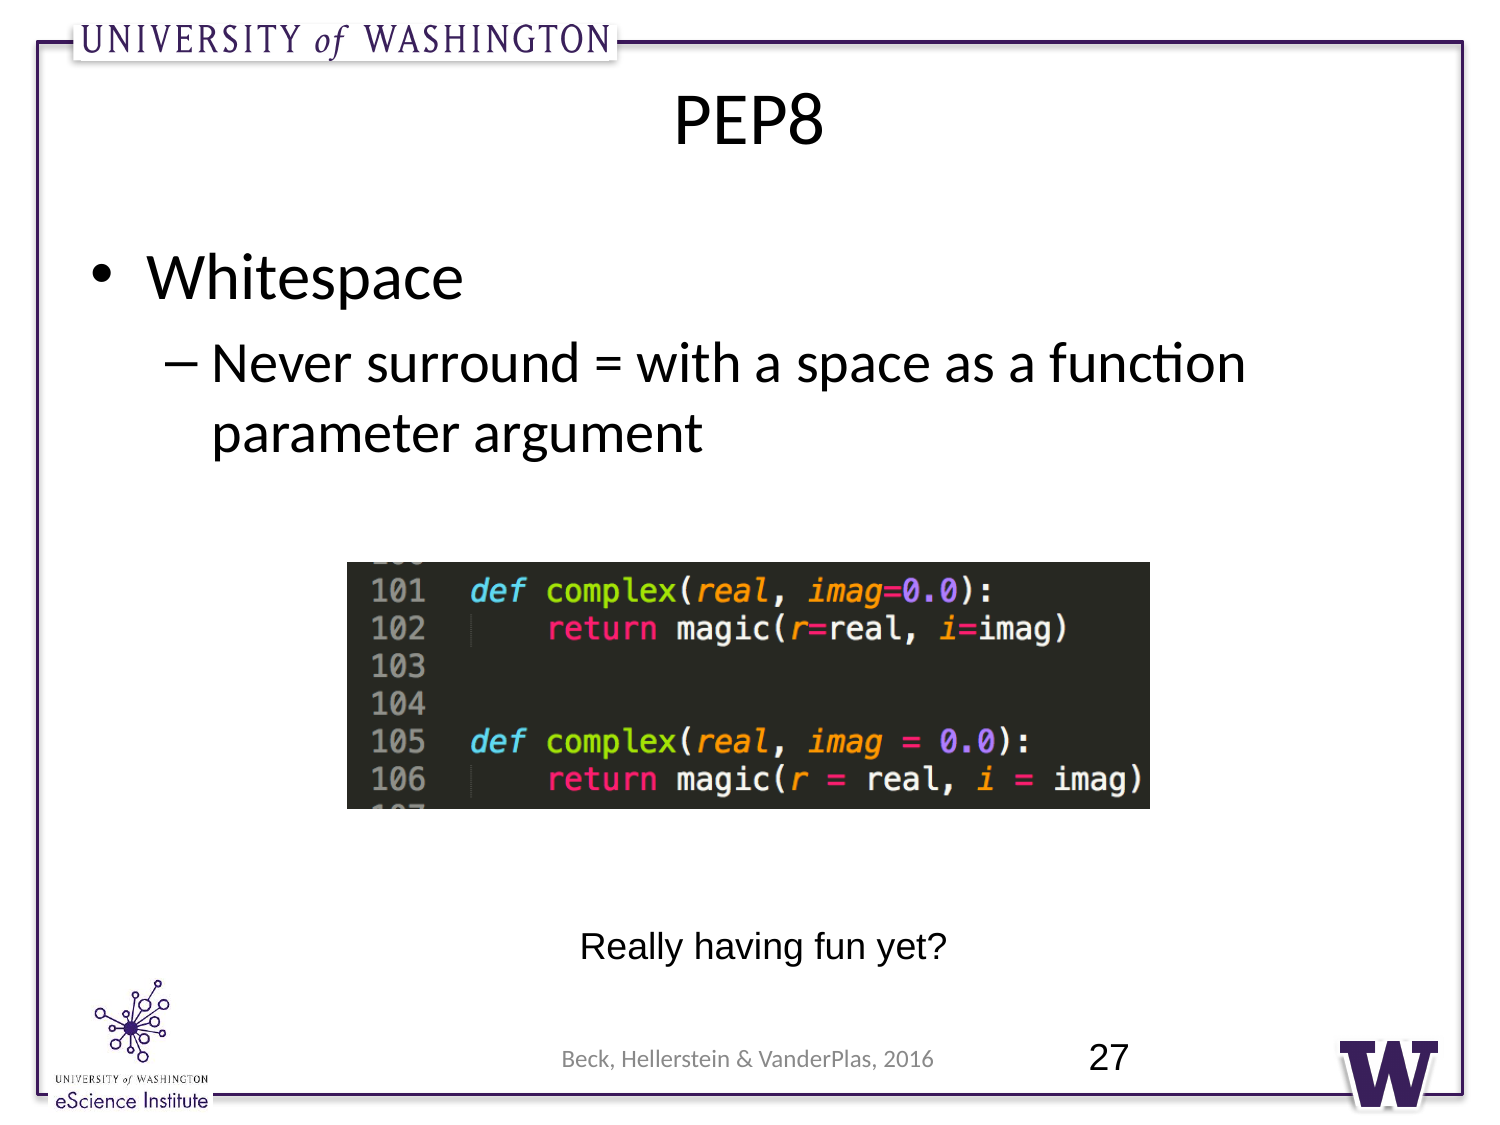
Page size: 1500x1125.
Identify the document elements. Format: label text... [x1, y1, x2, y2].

picture [81, 24, 609, 61]
picture [48, 978, 213, 1113]
list Whitespace Never surround = with a space as a function parameter argument [75, 224, 1425, 975]
picture [1340, 1041, 1438, 1107]
title PEP8 [75, 62, 1425, 200]
slide_number 27 [1073, 1025, 1300, 1085]
text_box Really having fun yet? [564, 914, 963, 975]
picture [347, 562, 1150, 809]
footer Beck, Hellerstein & VanderPlas, 2016 [510, 1027, 986, 1088]
